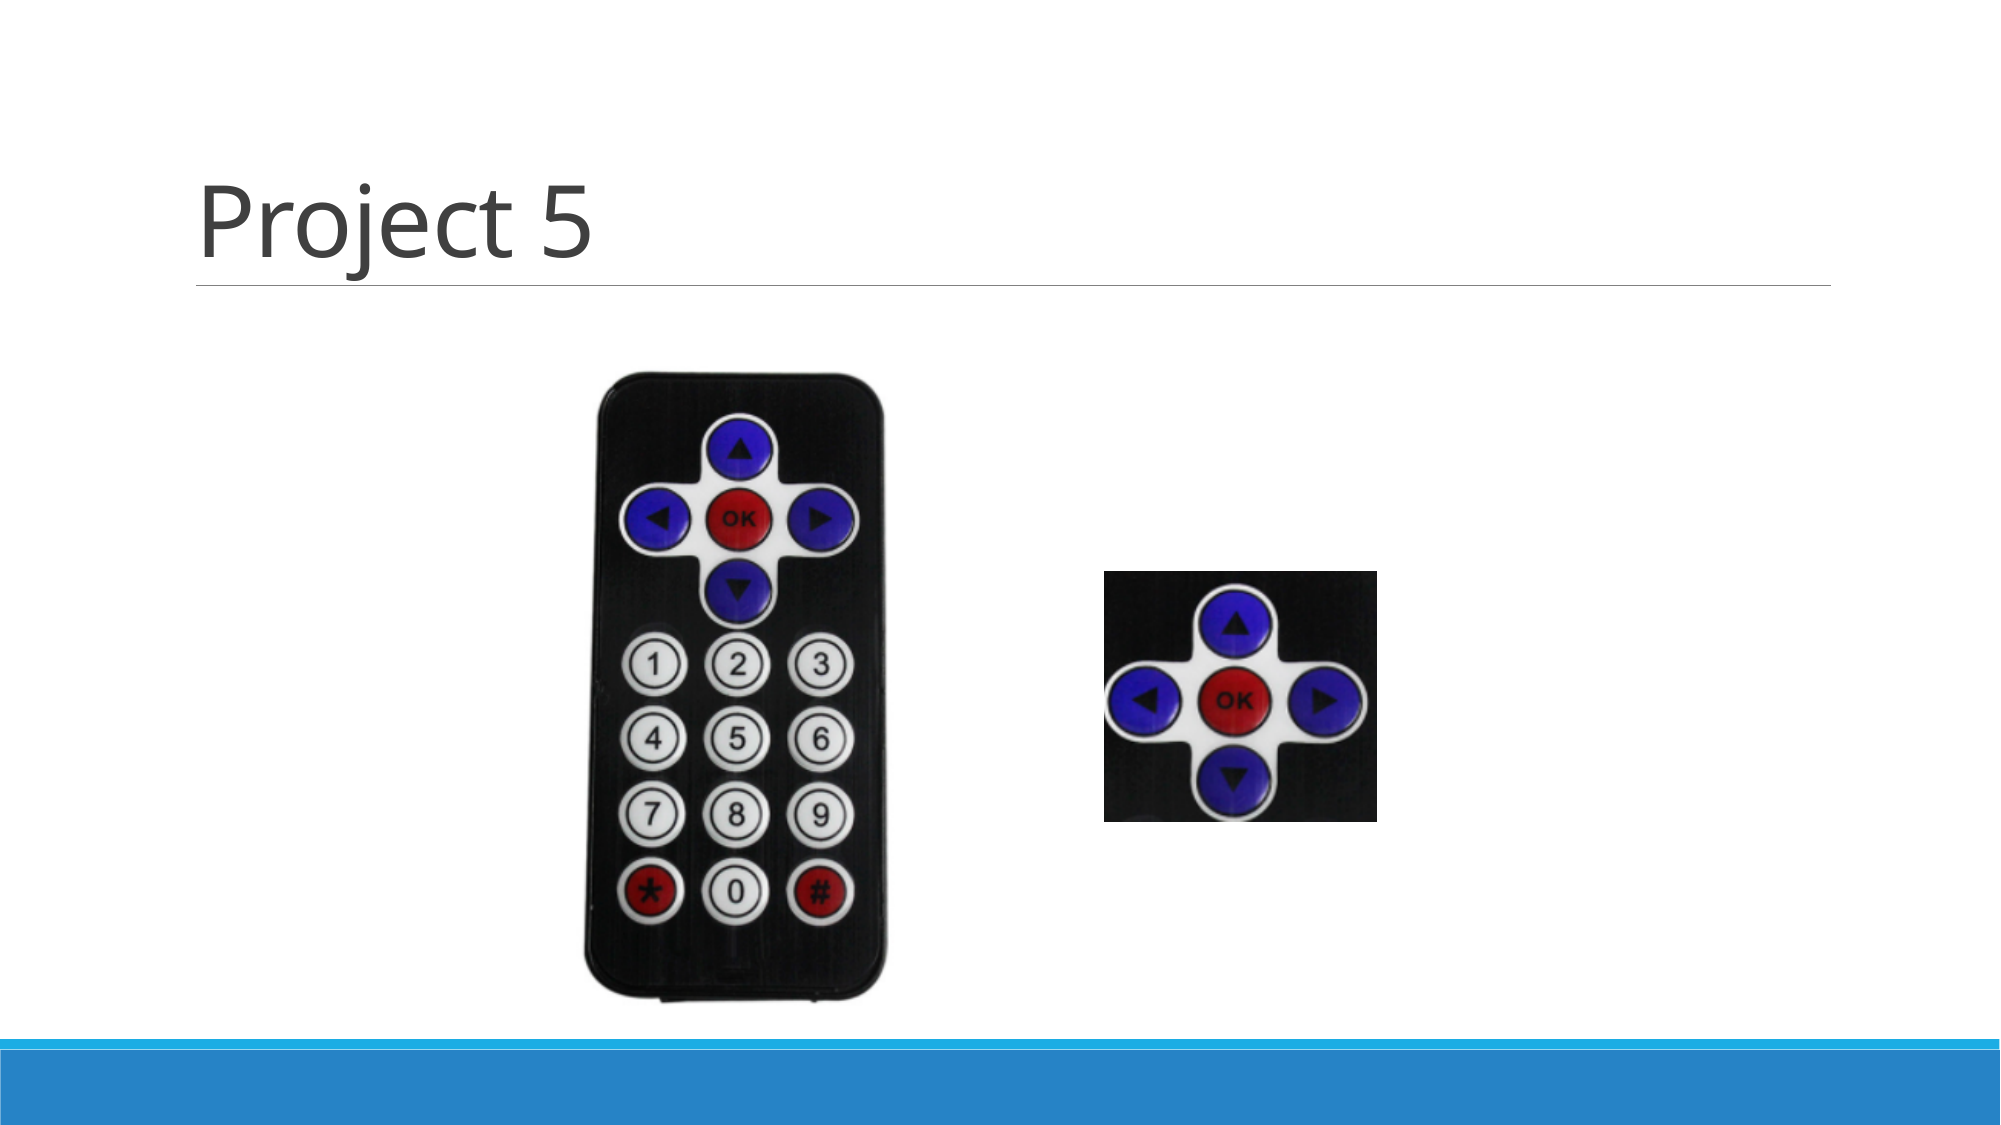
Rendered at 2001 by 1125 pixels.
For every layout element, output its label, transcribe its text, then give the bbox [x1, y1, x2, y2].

title Project 5 [180, 47, 1830, 285]
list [568, 365, 907, 1027]
picture [1104, 570, 1377, 822]
